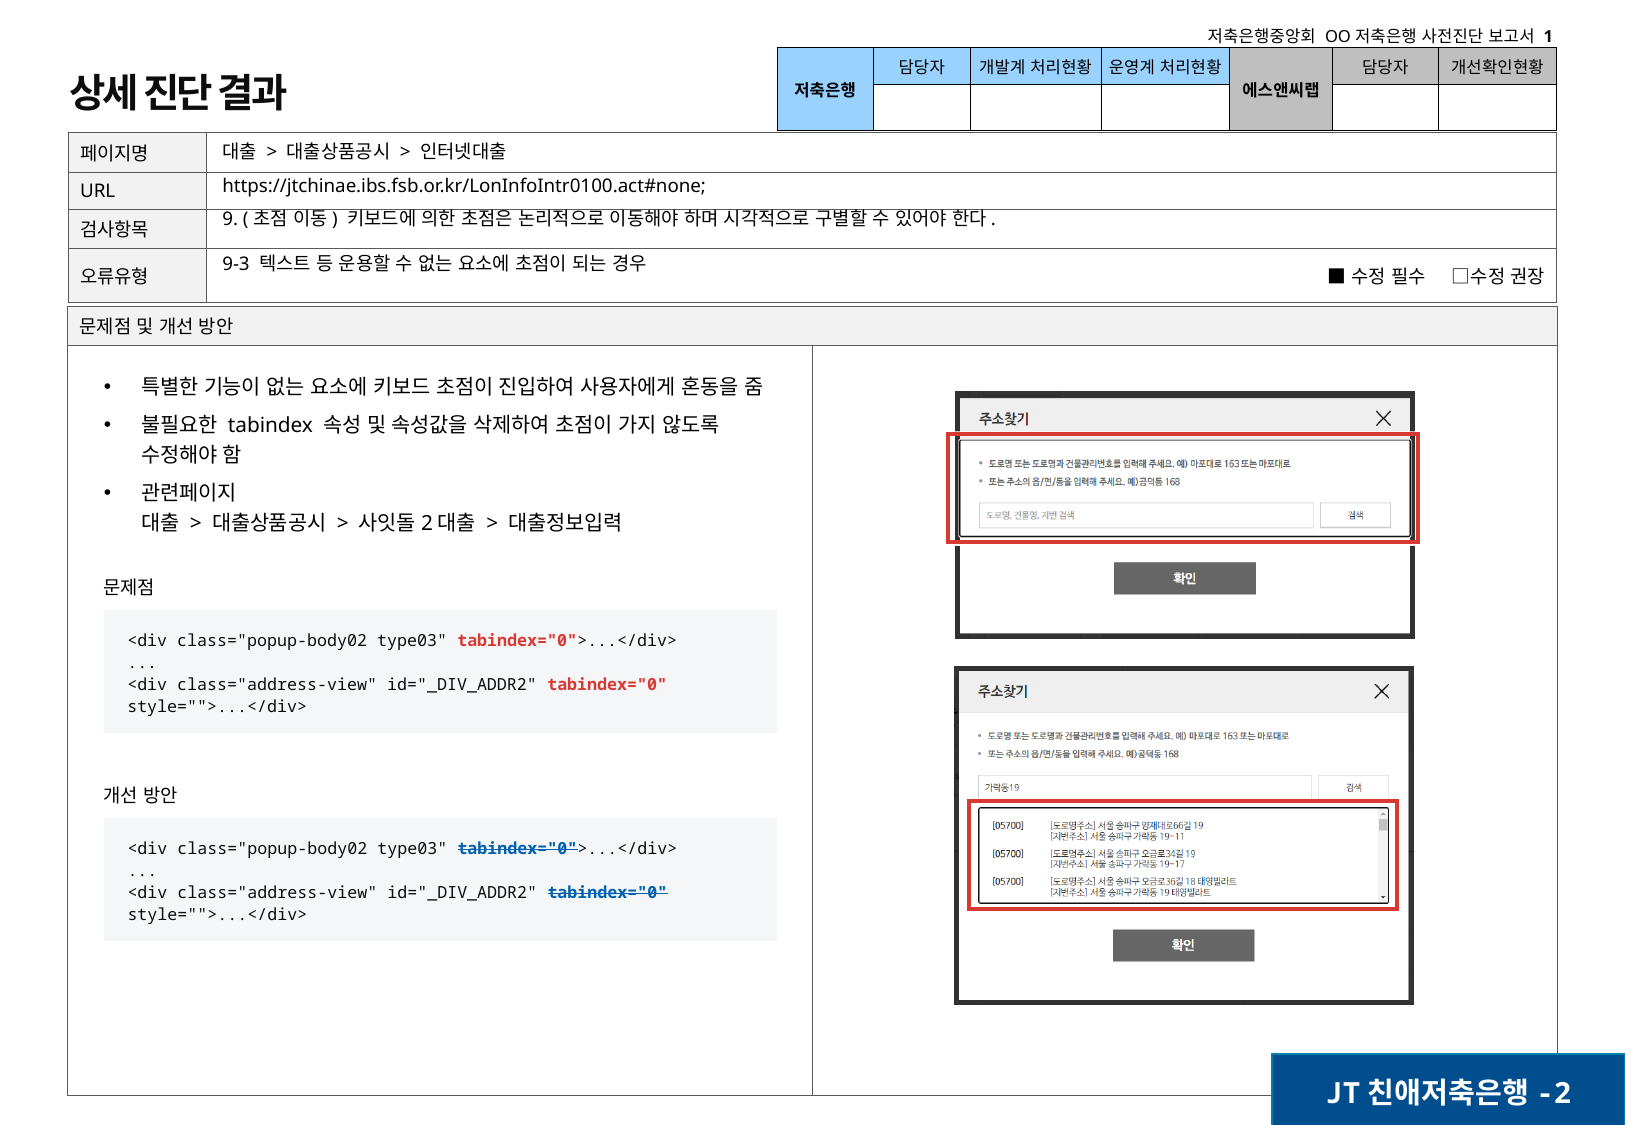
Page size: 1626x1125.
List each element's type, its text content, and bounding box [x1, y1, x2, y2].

table_header 저축은행 [778, 48, 873, 130]
text_box JT친애저축은행-2 [1271, 1053, 1625, 1125]
list 9-3 텍스트 등 운용할 수 없는 요소에 초점이 되는 경우 [207, 235, 1293, 291]
table_cell [971, 85, 1101, 130]
list 특별한 기능이 없는 요소에 키보드 초점이 진입하여 사용자에게 혼동을 줌 불필요한 tabindex 속성 및 속성값을 삭제하여 초점이 가지 않도록 수정해야 함 관련페이지 대출 > 대출상품공시 > 사잇돌2대출 > 대출정보입력 [103, 368, 778, 646]
title 상세 진단 결과 [69, 72, 777, 117]
list https://jtchinae.ibs.fsb.or.kr/LonInfoIntr0100.act#none; [207, 167, 1557, 201]
table_header 에스앤씨랩 [1230, 48, 1332, 130]
text_box [947, 433, 955, 543]
picture [955, 391, 1415, 639]
picture [954, 666, 1414, 1005]
table_header 운영계 처리현황 [1102, 48, 1229, 84]
table_header 개선확인현황 [1439, 48, 1556, 84]
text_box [103, 783, 778, 942]
table_cell [1439, 85, 1556, 130]
table_header 담당자 [1333, 48, 1438, 84]
table_header 담당자 [874, 48, 970, 84]
table_cell [1333, 85, 1438, 130]
list 9. (초점 이동) 키보드에 의한 초점은 논리적으로 이동해야 하며 시각적으로 구별할 수 있어야 한다. [207, 201, 1557, 236]
table_cell [874, 85, 970, 130]
text_box [1414, 433, 1419, 543]
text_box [103, 575, 777, 734]
table_cell [1102, 85, 1229, 130]
table_header 개발계 처리현황 [971, 48, 1101, 84]
list 대출 > 대출상품공시 > 인터넷대출 [207, 133, 1557, 167]
